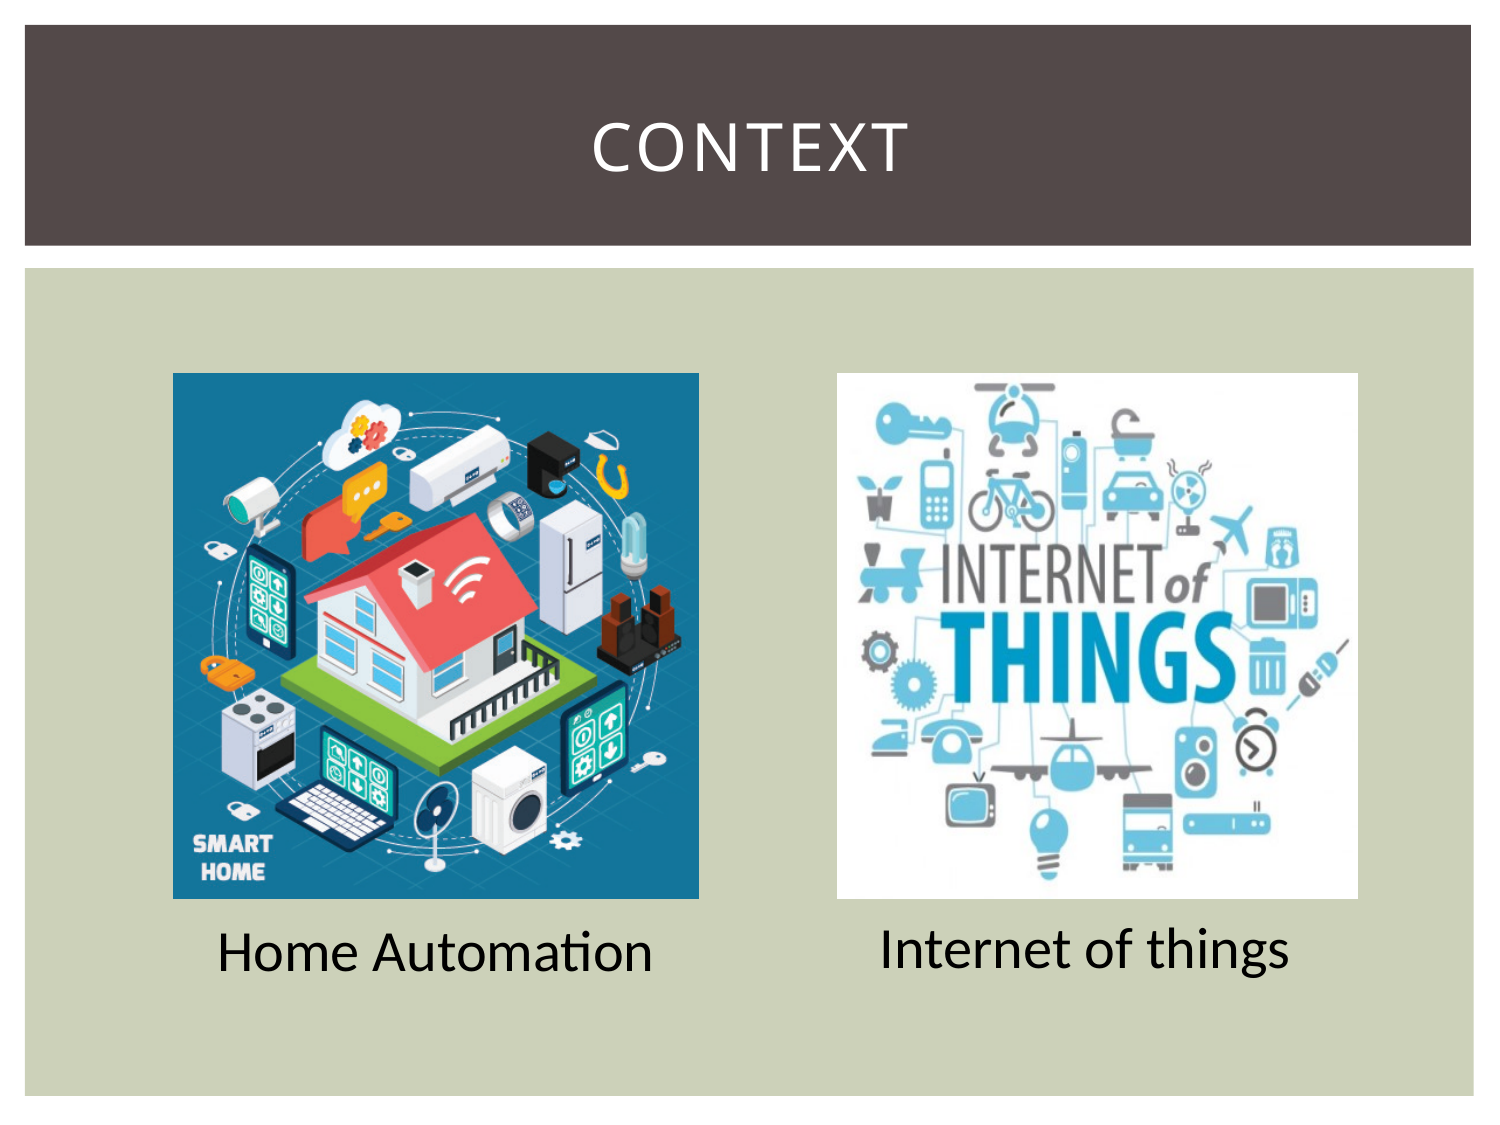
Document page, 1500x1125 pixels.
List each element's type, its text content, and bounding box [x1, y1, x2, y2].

text_box Home Automation [127, 895, 670, 991]
picture [837, 373, 1358, 900]
title Context [62, 58, 1438, 232]
picture [173, 373, 700, 900]
text_box Internet of things [865, 907, 1306, 988]
